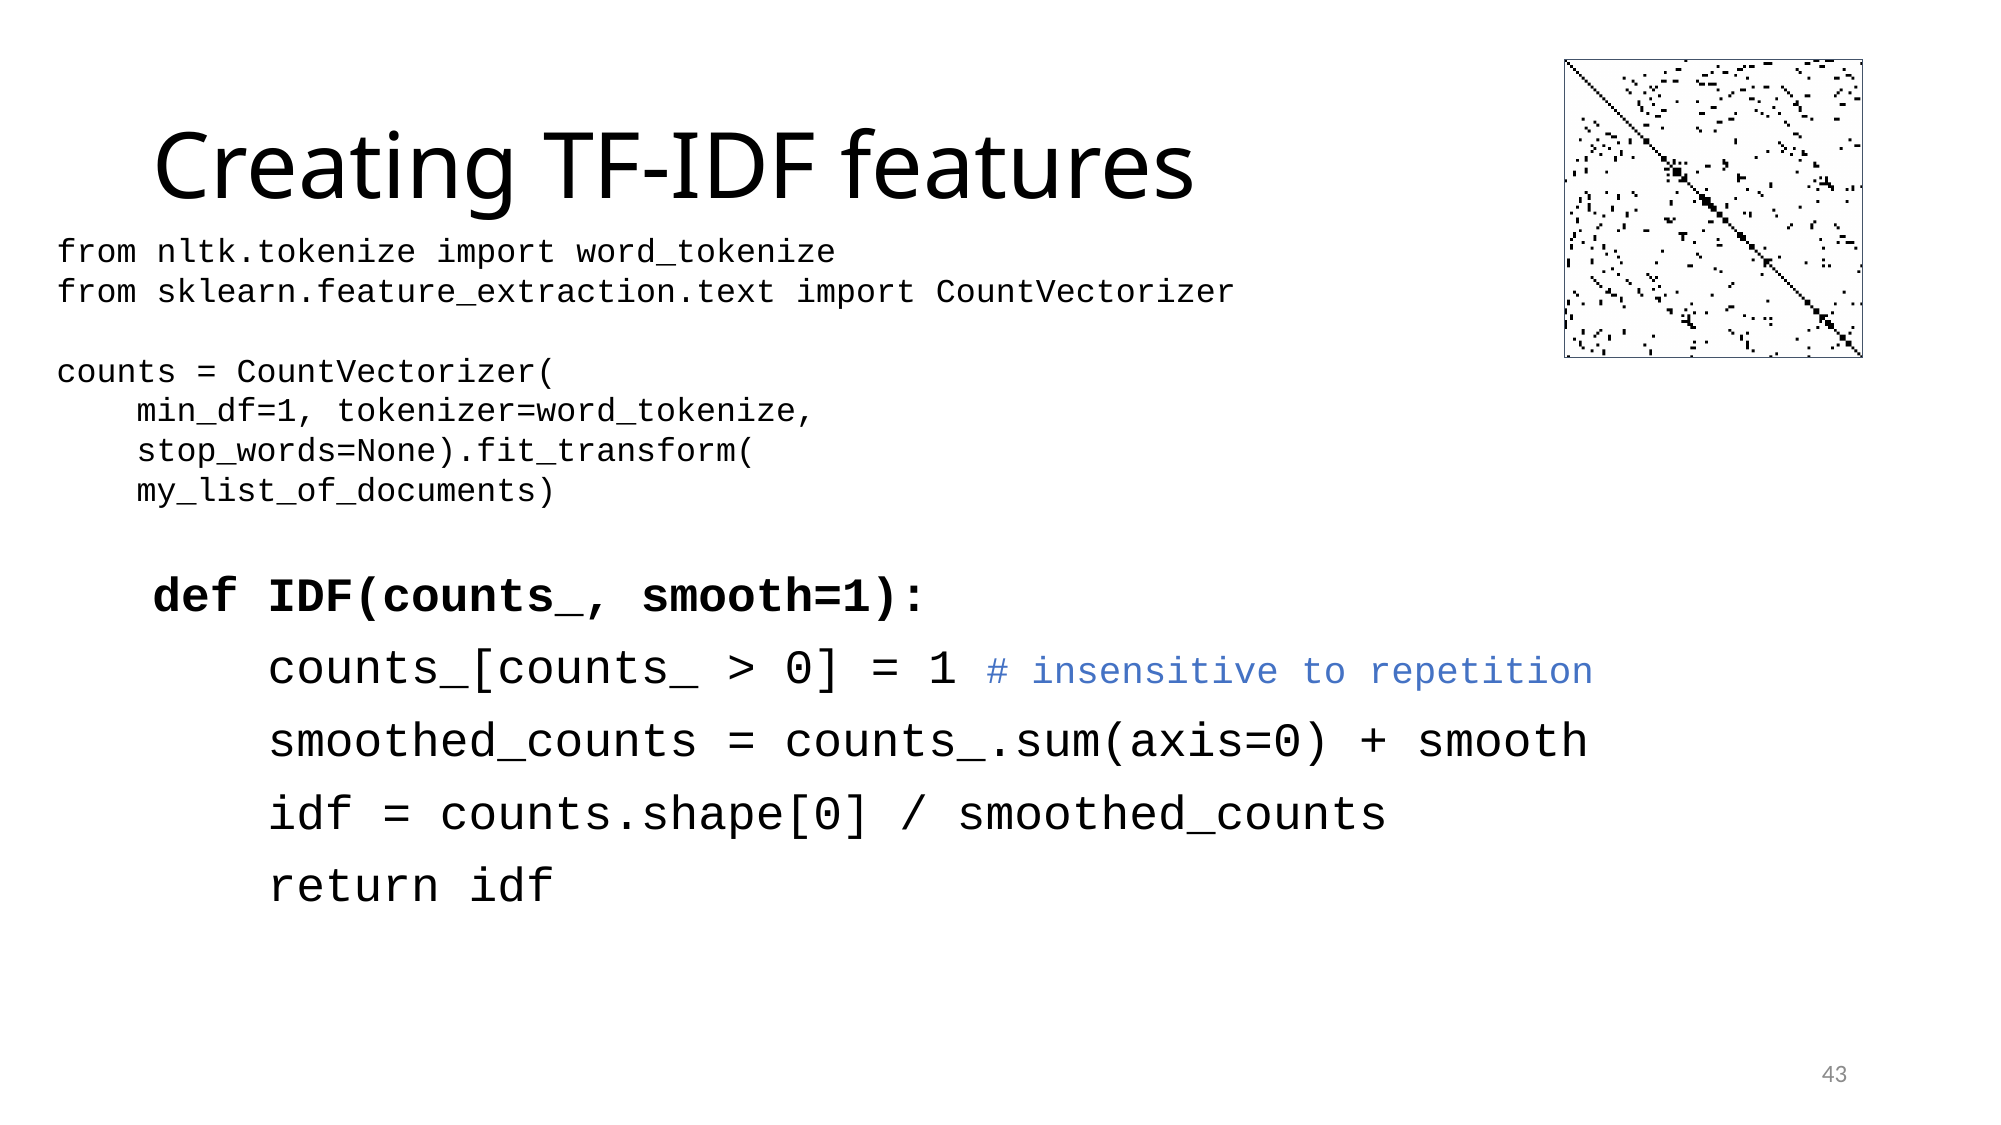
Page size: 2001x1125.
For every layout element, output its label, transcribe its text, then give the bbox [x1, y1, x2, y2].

list def IDF(counts_, smooth=1): counts_[counts_ > 0] = 1 # insensitive to repetition smoothed_counts = counts_.sum(axis=0) + smooth idf = counts.shape[0] / smoothed_counts return idf [137, 562, 1863, 1014]
slide_number 42 [1412, 1042, 1863, 1103]
text_box from nltk.tokenize import word_tokenize from sklearn.feature_extraction.text import CountVectorizer counts = CountVectorizer( min_df=1, tokenizer=word_tokenize, stop_words=None).fit_transform( my_list_of_documents) [41, 221, 1381, 516]
title Creating TF-IDF features [137, 59, 1564, 278]
picture [1564, 59, 1863, 358]
